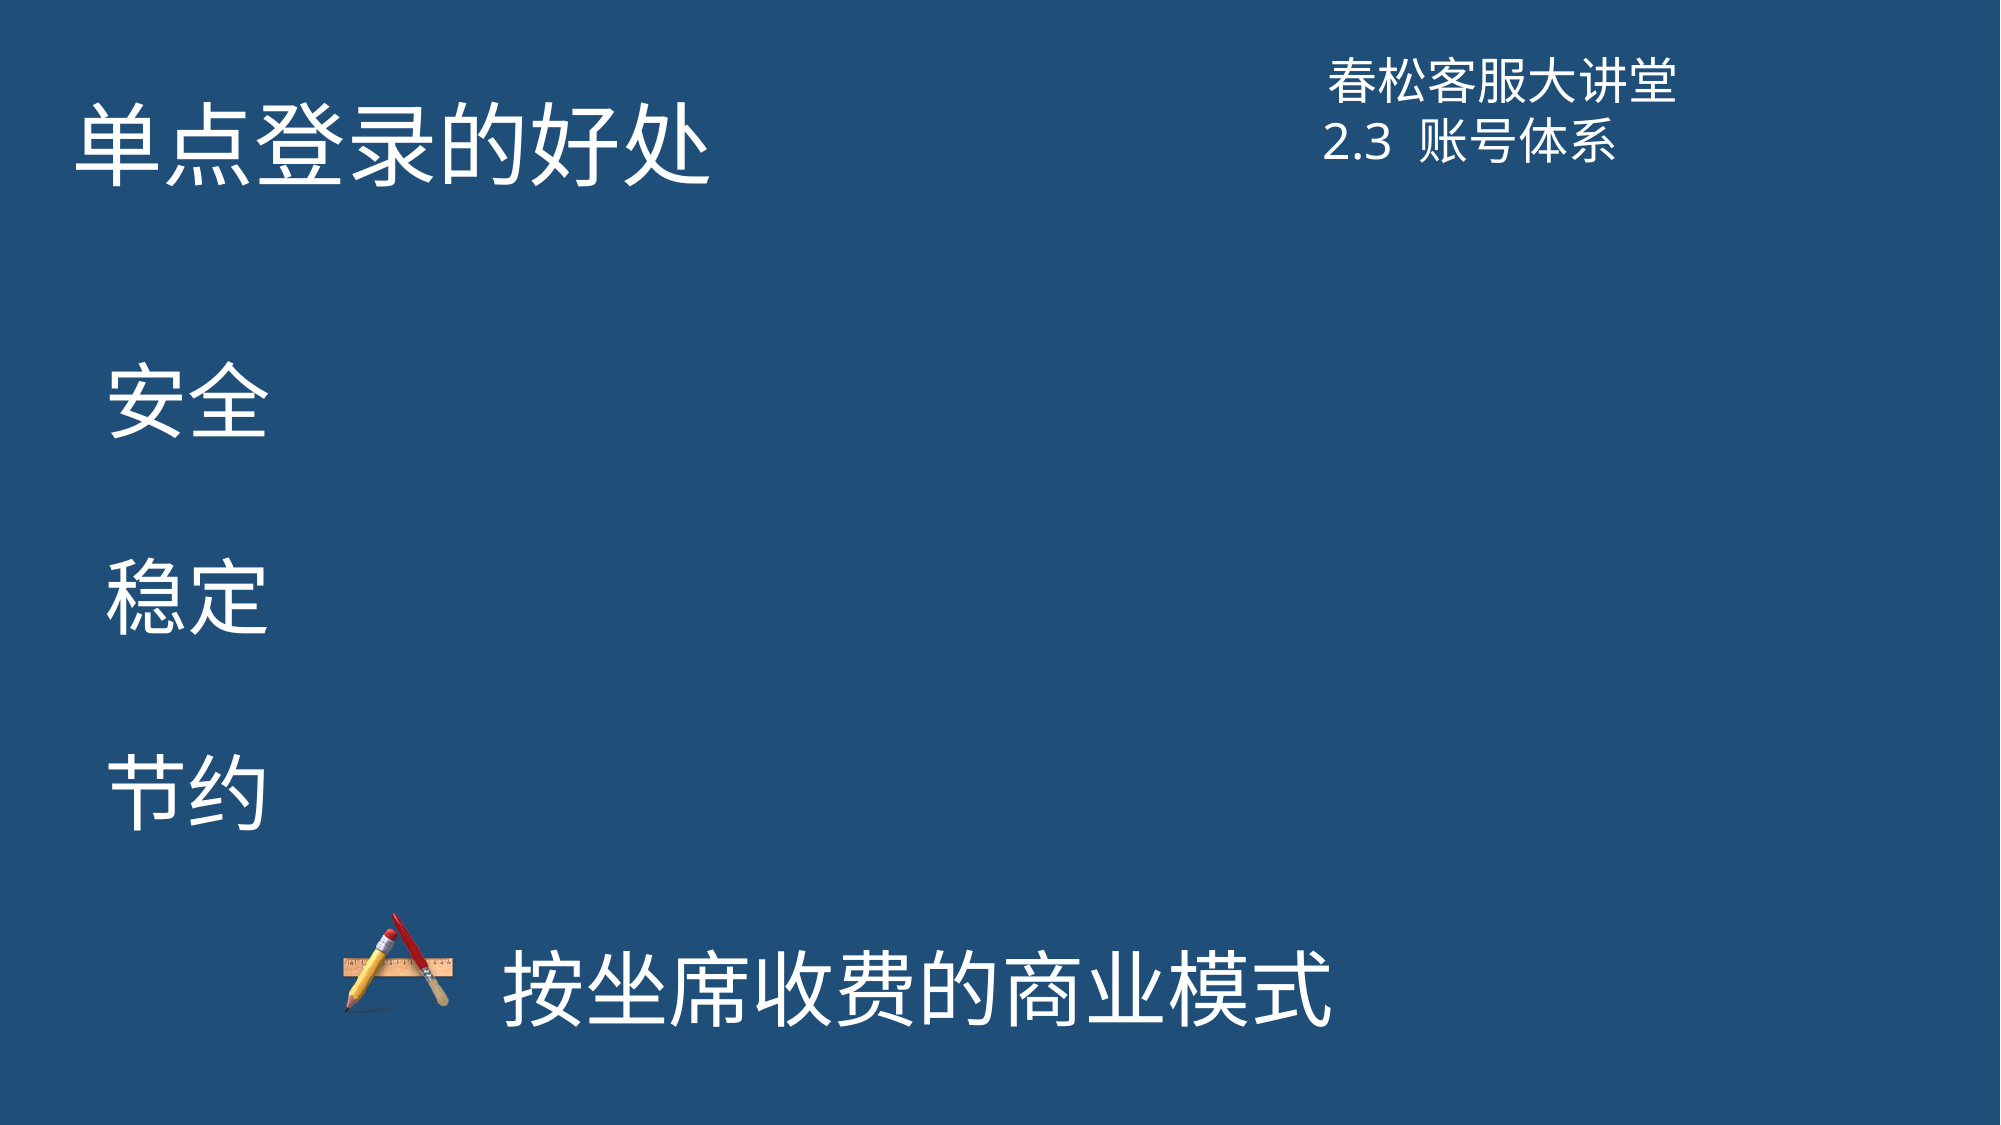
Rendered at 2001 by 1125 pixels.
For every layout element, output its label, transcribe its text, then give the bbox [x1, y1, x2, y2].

text_box 按坐席收费的商业模式 [494, 879, 1992, 1045]
text_box 安全 [96, 291, 1595, 457]
picture [340, 906, 455, 1021]
text_box 2.3 账号体系 [1308, 102, 1633, 178]
text_box 稳定 [96, 487, 1595, 653]
text_box 节约 [96, 683, 1595, 849]
title 单点登录的好处 [56, 41, 1136, 259]
text_box 春松客服大讲堂 [1313, 41, 1693, 117]
